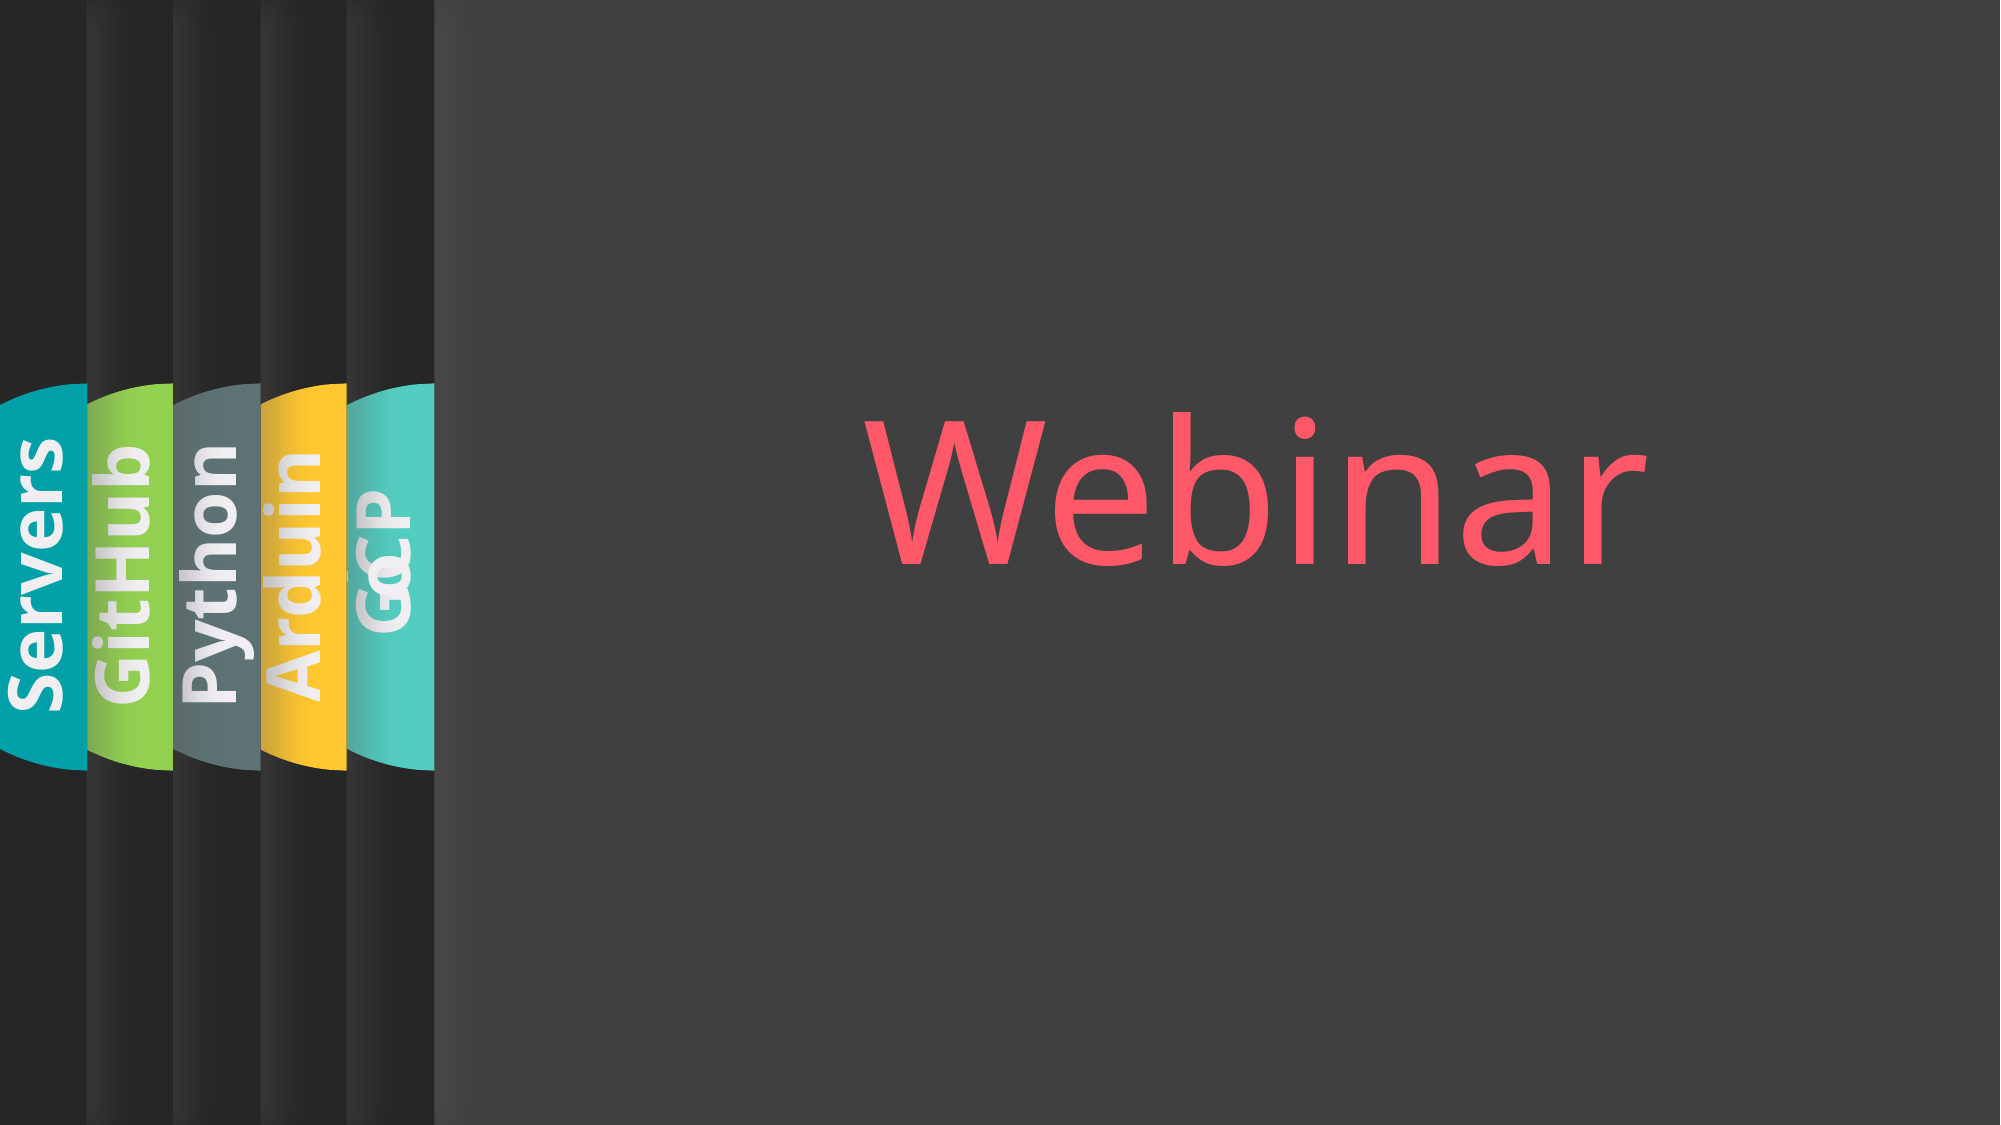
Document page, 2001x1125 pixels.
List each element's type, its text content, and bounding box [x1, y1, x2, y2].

text_box Webinar [658, 357, 1853, 612]
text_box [173, 0, 261, 1125]
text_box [0, 0, 88, 1125]
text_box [347, 0, 435, 1125]
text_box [261, 0, 347, 1125]
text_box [88, 0, 173, 1125]
